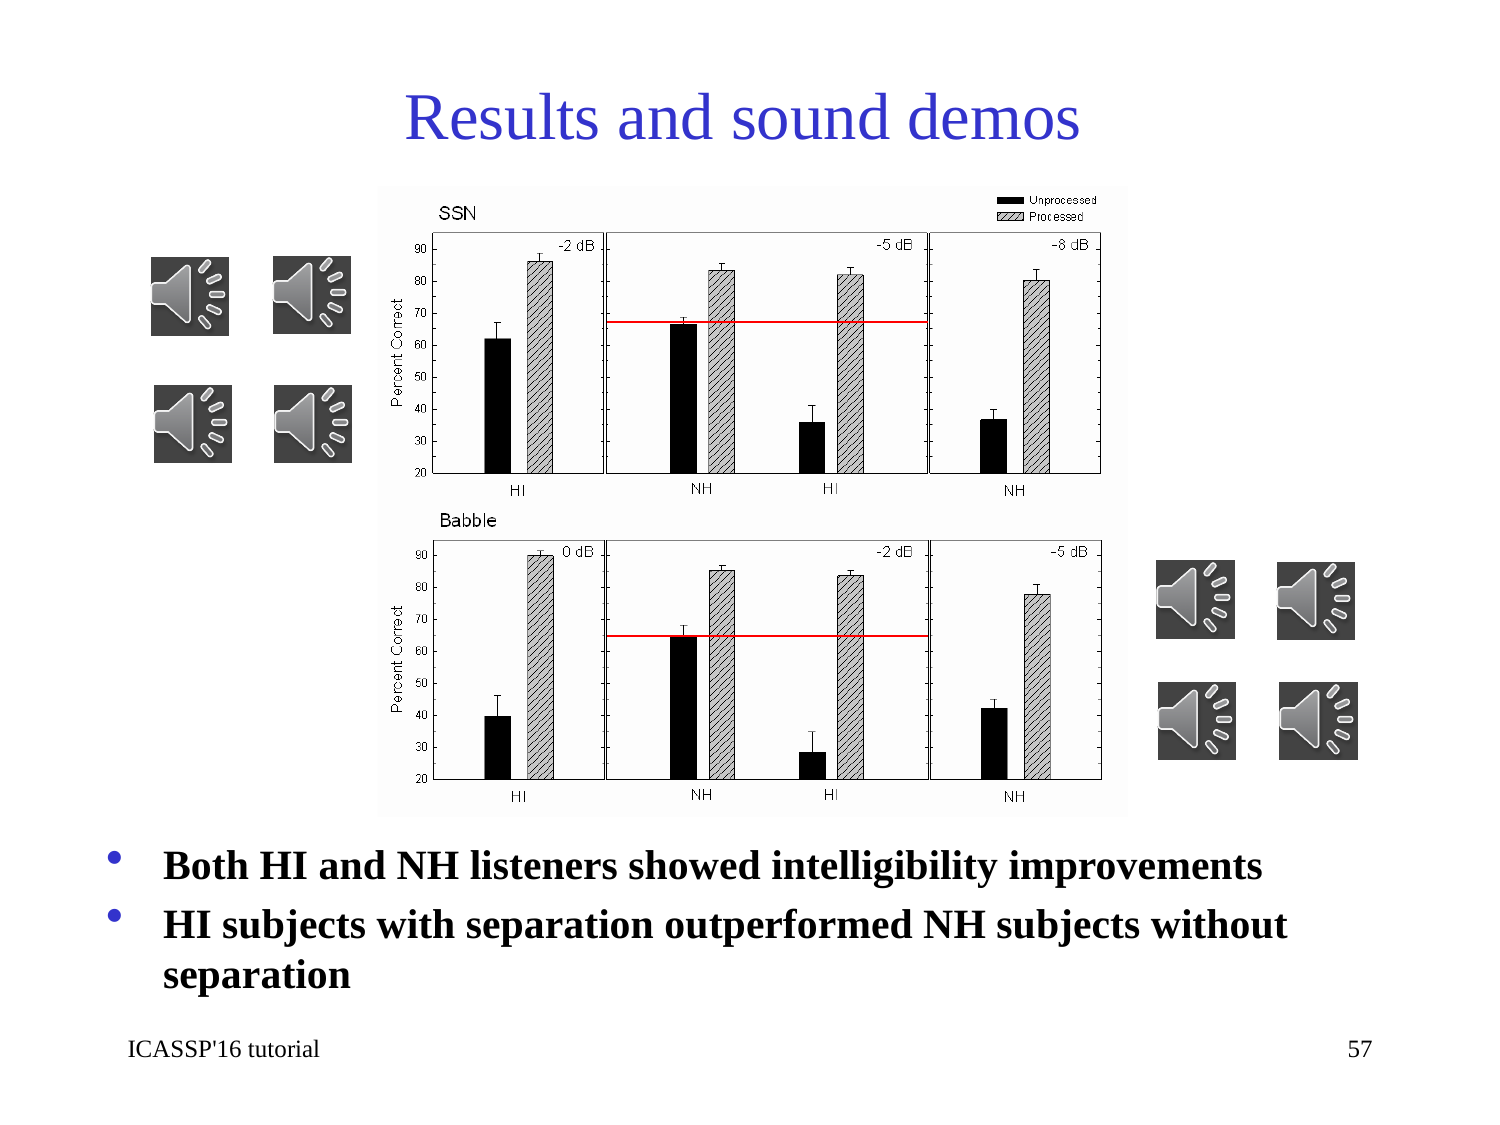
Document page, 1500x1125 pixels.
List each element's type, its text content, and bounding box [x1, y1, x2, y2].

picture [149, 256, 231, 337]
list Both HI and NH listeners showed intelligibility improvements HI subjects with separation outperformed NH subjects without separation [91, 830, 1364, 1049]
picture [1278, 680, 1359, 762]
picture [1155, 559, 1236, 640]
title Results and sound demos [87, 62, 1400, 163]
slide_number 57 [1074, 1024, 1388, 1101]
picture [1156, 680, 1238, 762]
slide_number ICASSP'16 tutorial [112, 1024, 426, 1101]
picture [377, 186, 1128, 818]
picture [271, 254, 352, 336]
picture [1275, 560, 1356, 642]
picture [272, 384, 354, 465]
picture [152, 384, 234, 465]
